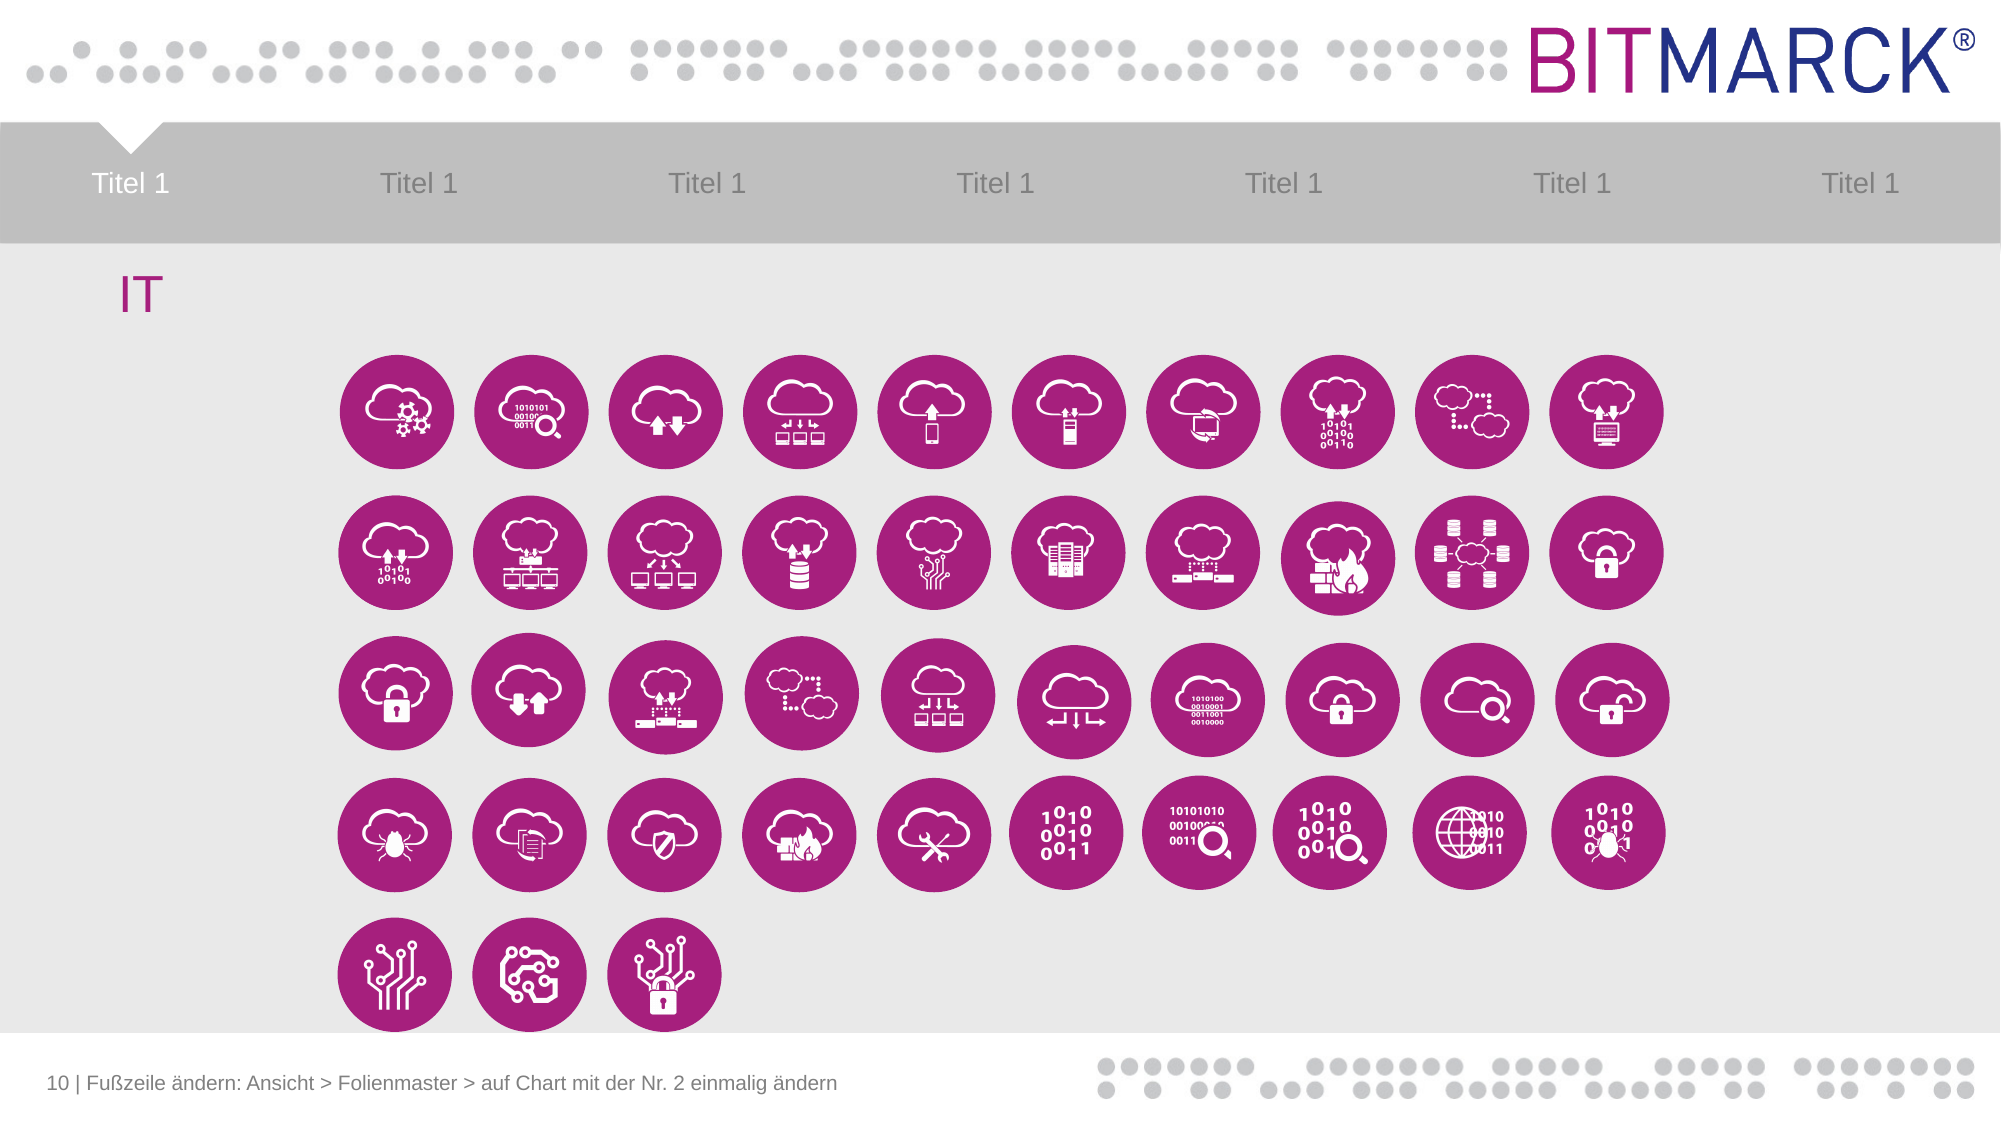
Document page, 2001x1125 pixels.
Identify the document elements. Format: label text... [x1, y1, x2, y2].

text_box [1141, 775, 1257, 891]
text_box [1010, 495, 1126, 611]
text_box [606, 917, 722, 1033]
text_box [877, 354, 992, 470]
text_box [470, 632, 586, 748]
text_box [1555, 642, 1670, 758]
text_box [472, 917, 587, 1033]
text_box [1551, 775, 1666, 891]
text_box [1016, 644, 1132, 760]
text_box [472, 777, 587, 893]
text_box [472, 495, 588, 611]
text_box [1280, 501, 1396, 616]
picture [1080, 1040, 1975, 1100]
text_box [1414, 495, 1530, 611]
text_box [1272, 775, 1388, 891]
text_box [1412, 775, 1528, 891]
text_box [339, 354, 455, 470]
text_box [606, 777, 722, 893]
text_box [337, 917, 453, 1033]
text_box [1280, 354, 1396, 470]
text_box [338, 495, 454, 611]
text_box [337, 777, 453, 893]
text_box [1145, 354, 1261, 470]
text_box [876, 777, 992, 893]
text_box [876, 495, 992, 611]
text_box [1145, 495, 1261, 611]
picture [1531, 27, 1975, 93]
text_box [338, 635, 454, 751]
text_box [742, 354, 858, 470]
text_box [608, 639, 724, 755]
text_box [608, 354, 724, 470]
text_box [1285, 642, 1401, 758]
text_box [1414, 354, 1530, 470]
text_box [741, 777, 857, 893]
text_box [1008, 775, 1124, 891]
title IT [118, 259, 1882, 323]
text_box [1420, 642, 1535, 758]
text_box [1549, 495, 1664, 611]
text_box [474, 354, 589, 470]
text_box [741, 495, 857, 611]
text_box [880, 638, 996, 753]
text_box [744, 635, 860, 751]
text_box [1150, 642, 1266, 758]
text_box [607, 495, 723, 611]
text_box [1011, 354, 1127, 470]
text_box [1549, 354, 1664, 470]
picture [25, 22, 1508, 101]
